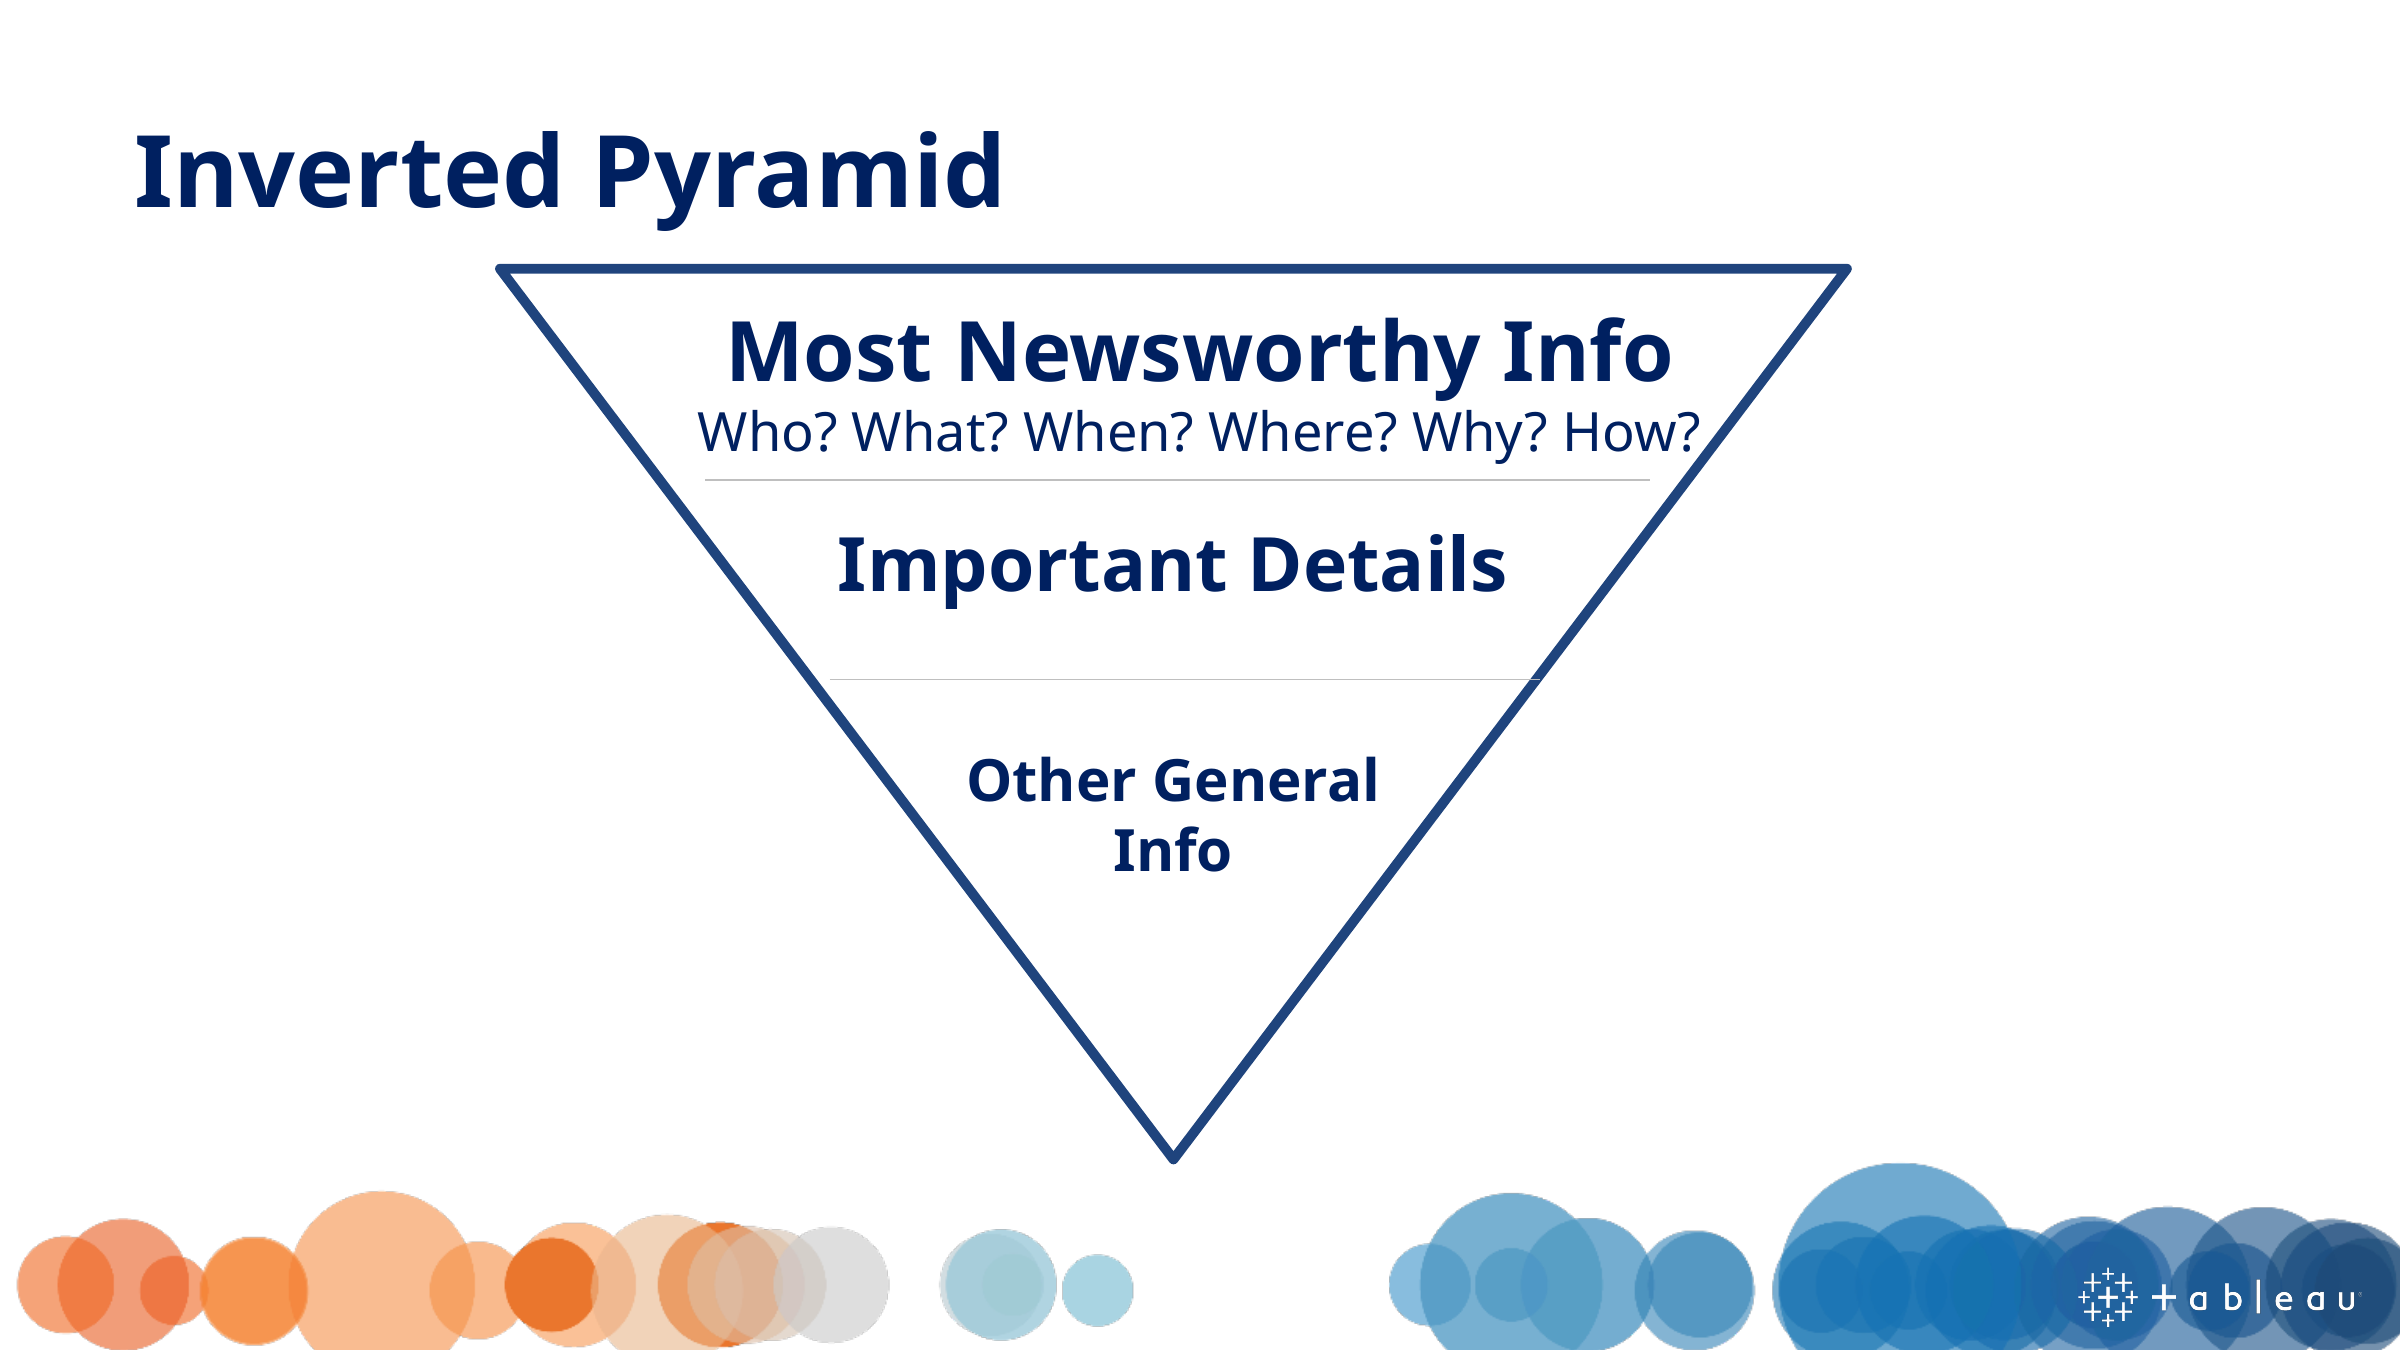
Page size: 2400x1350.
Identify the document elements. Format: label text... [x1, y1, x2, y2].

text_box Important Details [783, 509, 1564, 615]
text_box Other General Info [948, 735, 1399, 891]
text_box [969, 891, 1378, 1161]
text_box Most Newsworthy Info Who? What? When? Where? Why? How? [661, 290, 1739, 471]
picture [0, 1137, 2400, 1350]
text_box [499, 267, 1848, 863]
list Inverted Pyramid [134, 107, 2266, 229]
